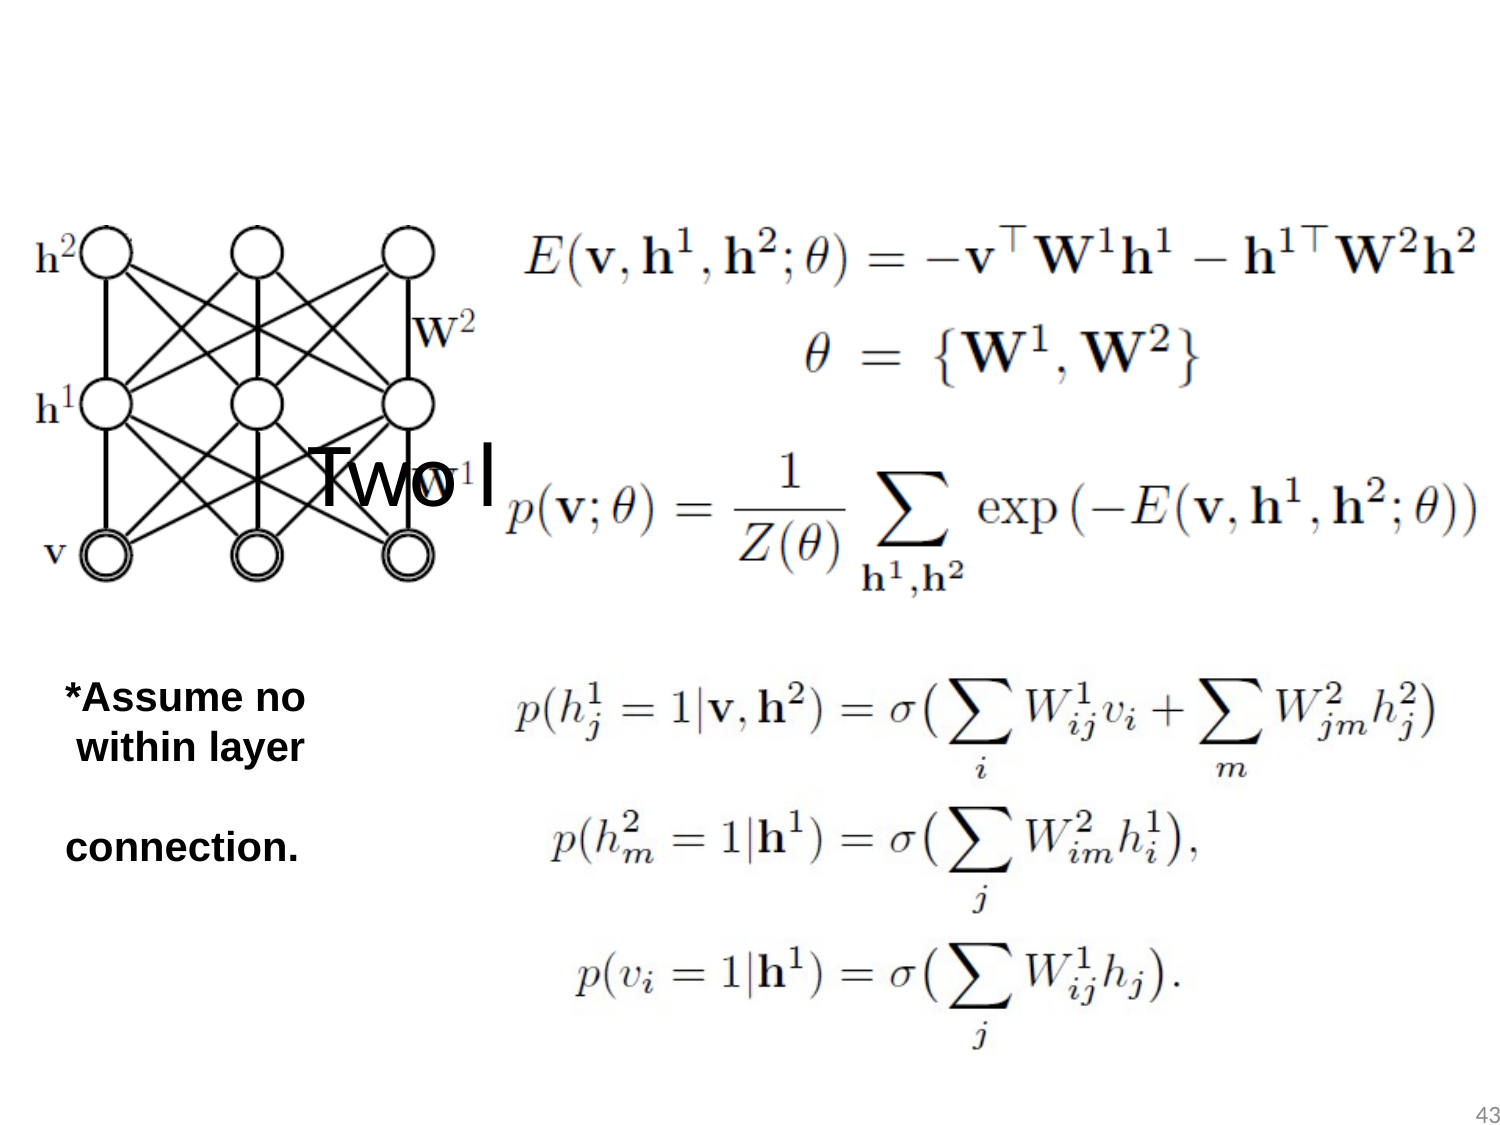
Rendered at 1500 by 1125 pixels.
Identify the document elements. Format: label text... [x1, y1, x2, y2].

text_box [496, 200, 1480, 313]
text_box [790, 311, 1217, 400]
slide_number 43 [1451, 782, 1500, 1125]
text_box [496, 663, 1444, 1056]
text_box *Assume no within layer connection. [62, 669, 308, 870]
text_box [492, 440, 1483, 616]
text_box [24, 224, 497, 616]
title Two layer DBM example [112, 376, 1388, 564]
